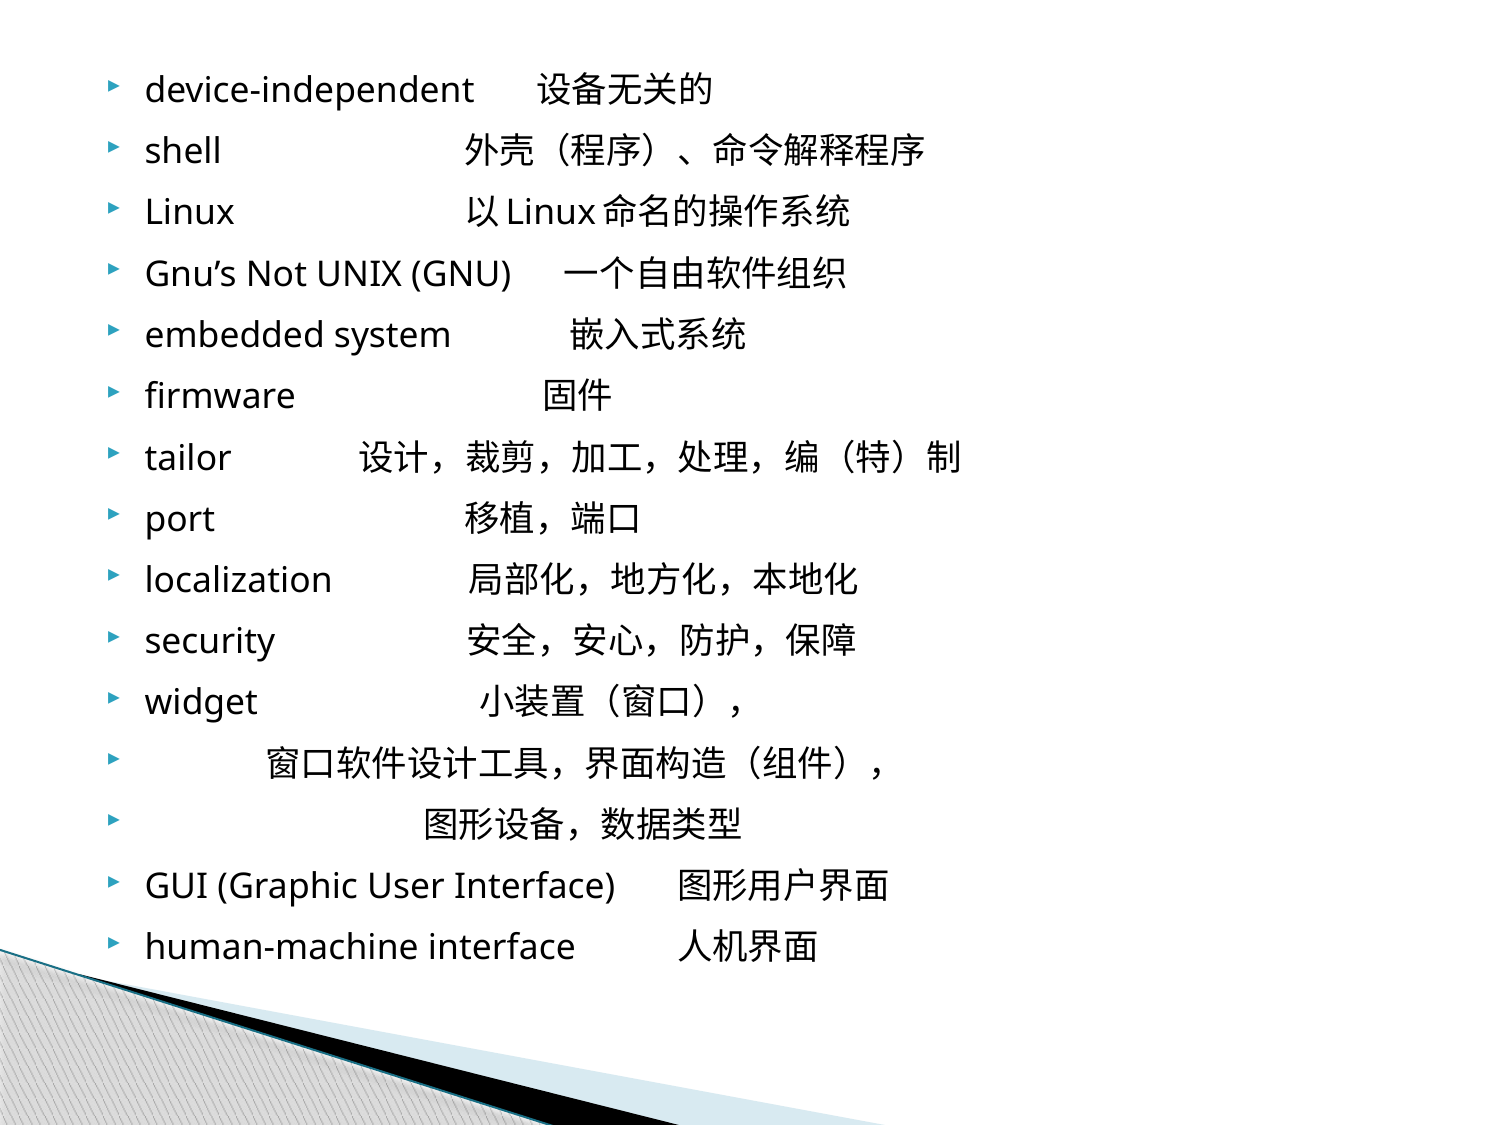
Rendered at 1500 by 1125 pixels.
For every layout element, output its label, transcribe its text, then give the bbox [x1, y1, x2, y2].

list device-independent 设备无关的 shell 外壳（程序）、命令解释程序 Linux 以Linux命名的操作系统 Gnu’s Not UNIX (GNU) 一个自由软件组织 embedded system 嵌入式系统 firmware 固件 tailor 设计，裁剪，加工，处理，编（特）制 port 移植，端口 localization 局部化，地方化，本地化 security 安全，安心，防护，保障 widget 小装置（窗口）， 窗口软件设计工具，界面构造（组件）， 图形设备，数据类型 GUI (Graphic User Interface) 图形用户界面 human-machine interface 人机界面 [75, 46, 1425, 986]
